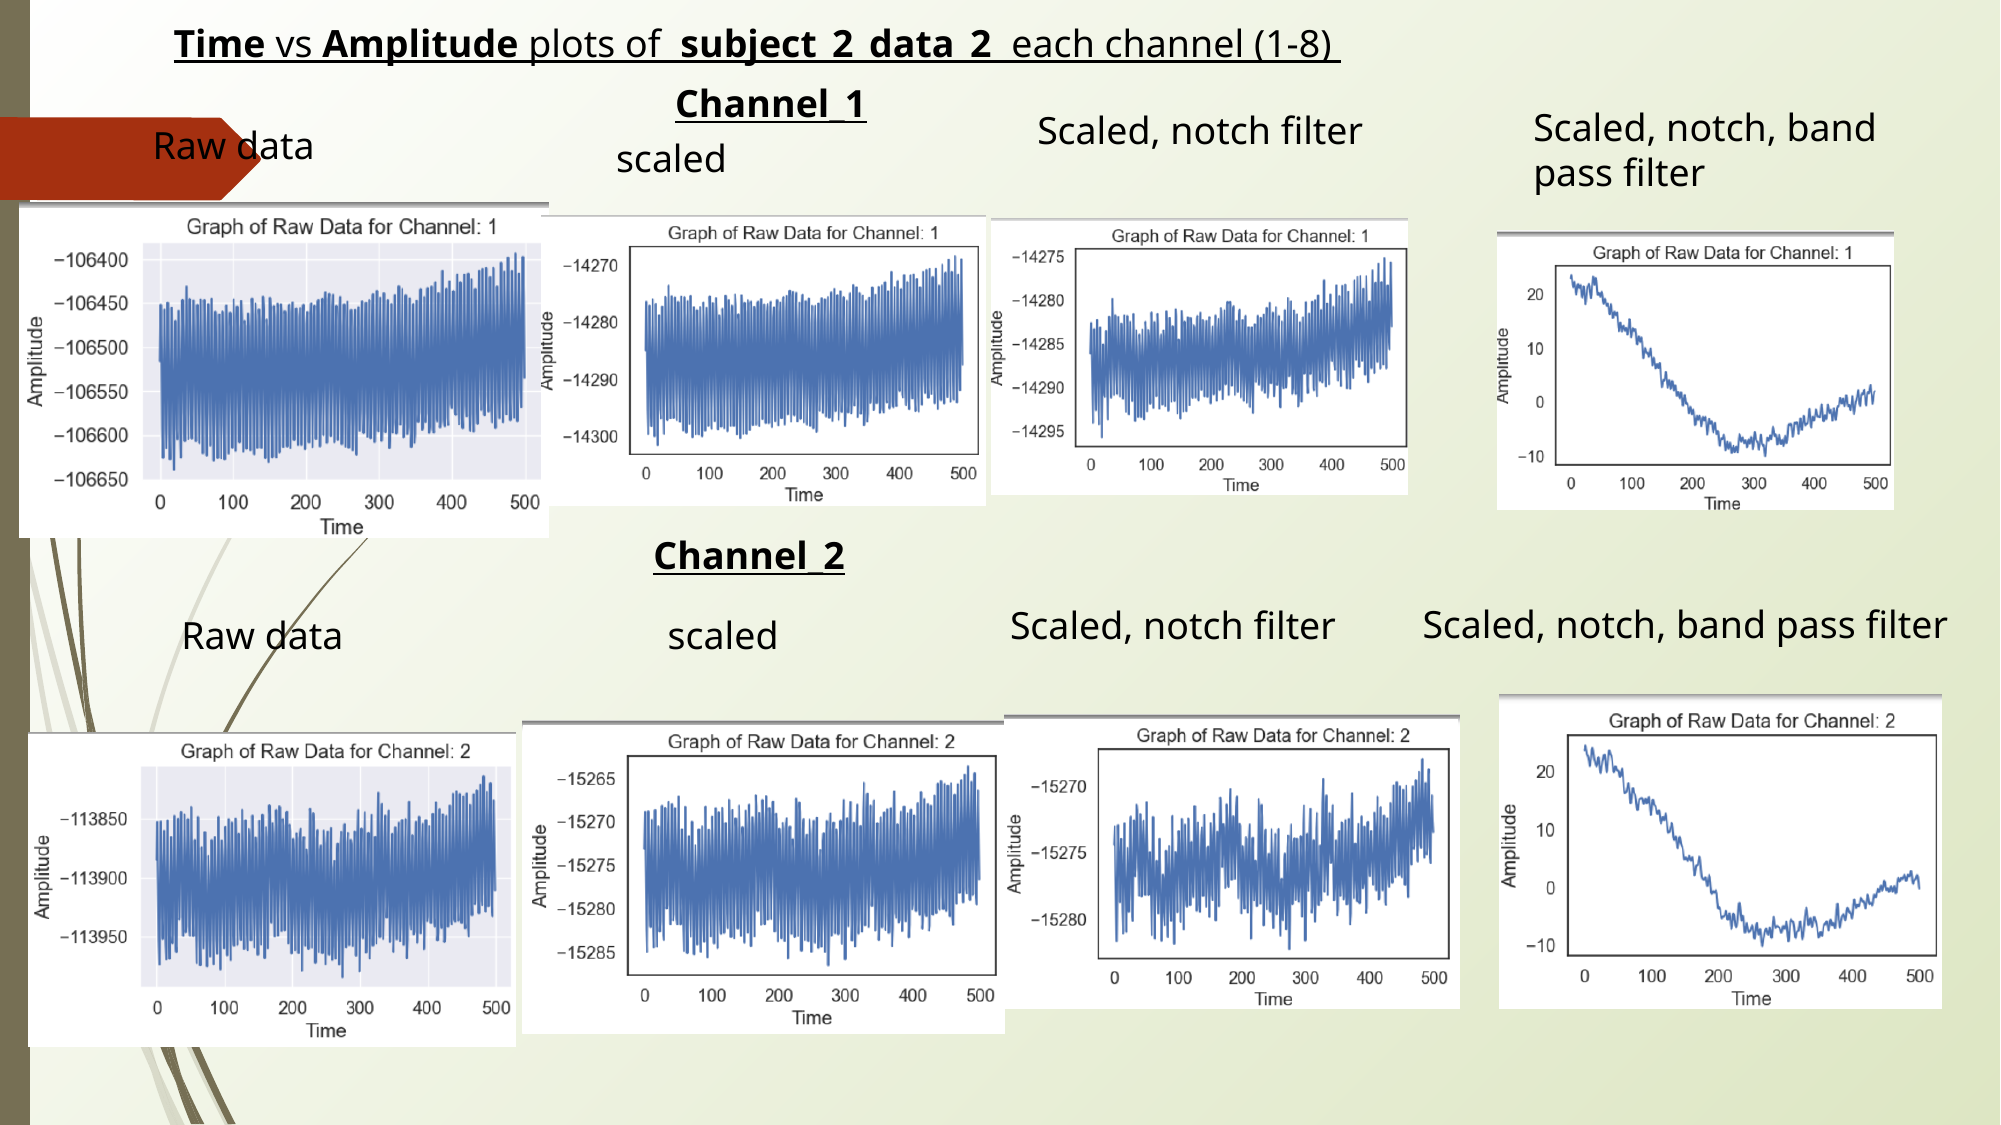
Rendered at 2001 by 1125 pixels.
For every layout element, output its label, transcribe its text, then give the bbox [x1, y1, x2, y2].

text_box Scaled, notch, band pass filter [1518, 96, 1894, 202]
picture [1497, 230, 1895, 510]
text_box Raw data [137, 114, 842, 175]
picture [1498, 694, 1942, 1009]
text_box scaled [601, 127, 1077, 188]
text_box Raw data [166, 604, 378, 665]
text_box Scaled, notch filter [994, 594, 1369, 655]
text_box Scaled, notch filter [1022, 99, 1391, 160]
text_box scaled [652, 604, 807, 665]
text_box Channel_1 [660, 72, 1029, 127]
picture [522, 714, 1460, 1035]
text_box Channel_2 [638, 524, 865, 585]
picture [990, 218, 1408, 495]
picture [18, 201, 986, 538]
picture [28, 731, 516, 1047]
text_box Time vs Amplitude plots of subject_2_data_2 each channel (1-8) [158, 12, 1929, 73]
text_box Scaled, notch, band pass filter [1407, 593, 1995, 654]
